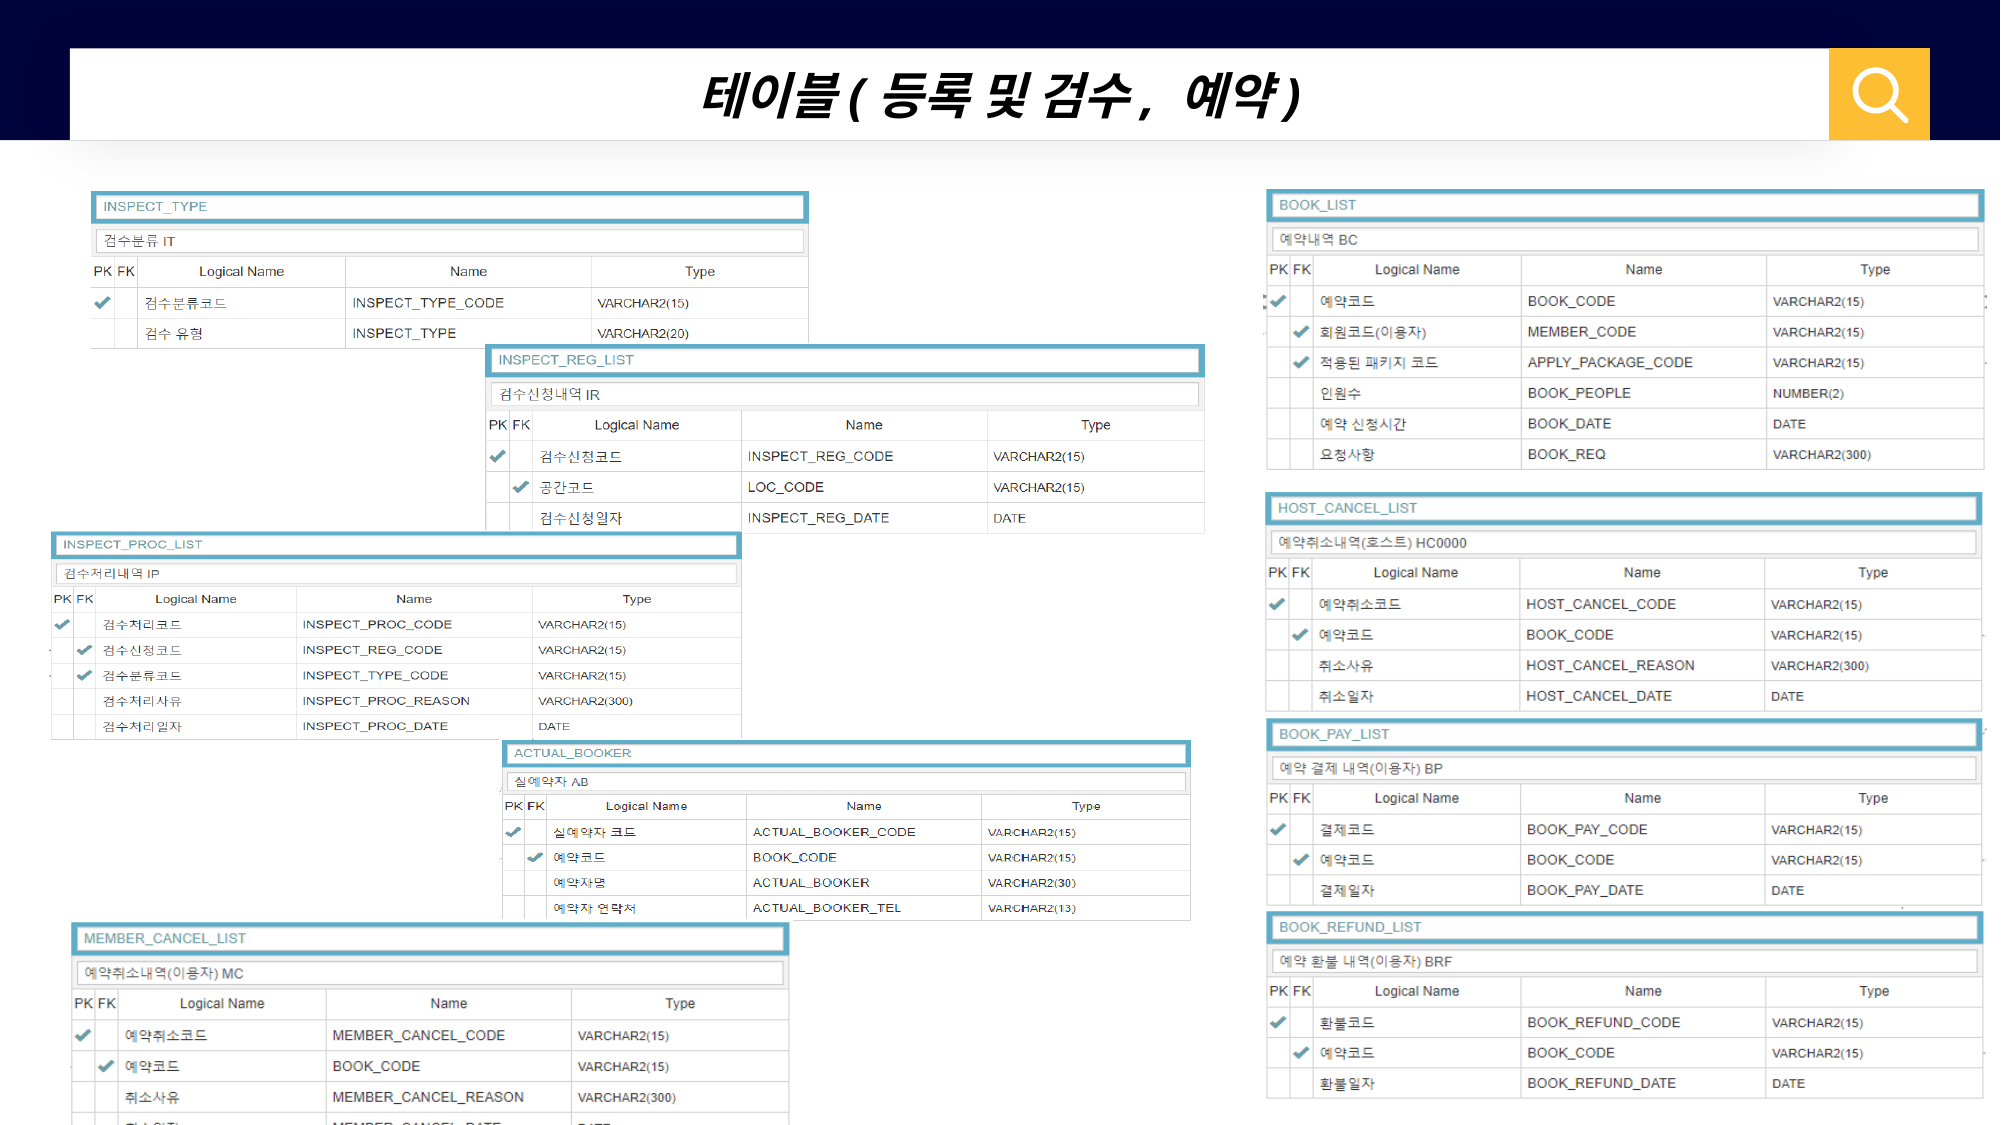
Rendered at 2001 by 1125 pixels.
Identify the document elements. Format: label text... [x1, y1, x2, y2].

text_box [1828, 47, 1931, 141]
text_box [0, 0, 2000, 141]
picture [1263, 491, 1987, 1103]
picture [1263, 188, 1987, 470]
picture [49, 188, 1209, 1125]
text_box 테이블(등록 및 검수, 예약) [69, 48, 1826, 141]
